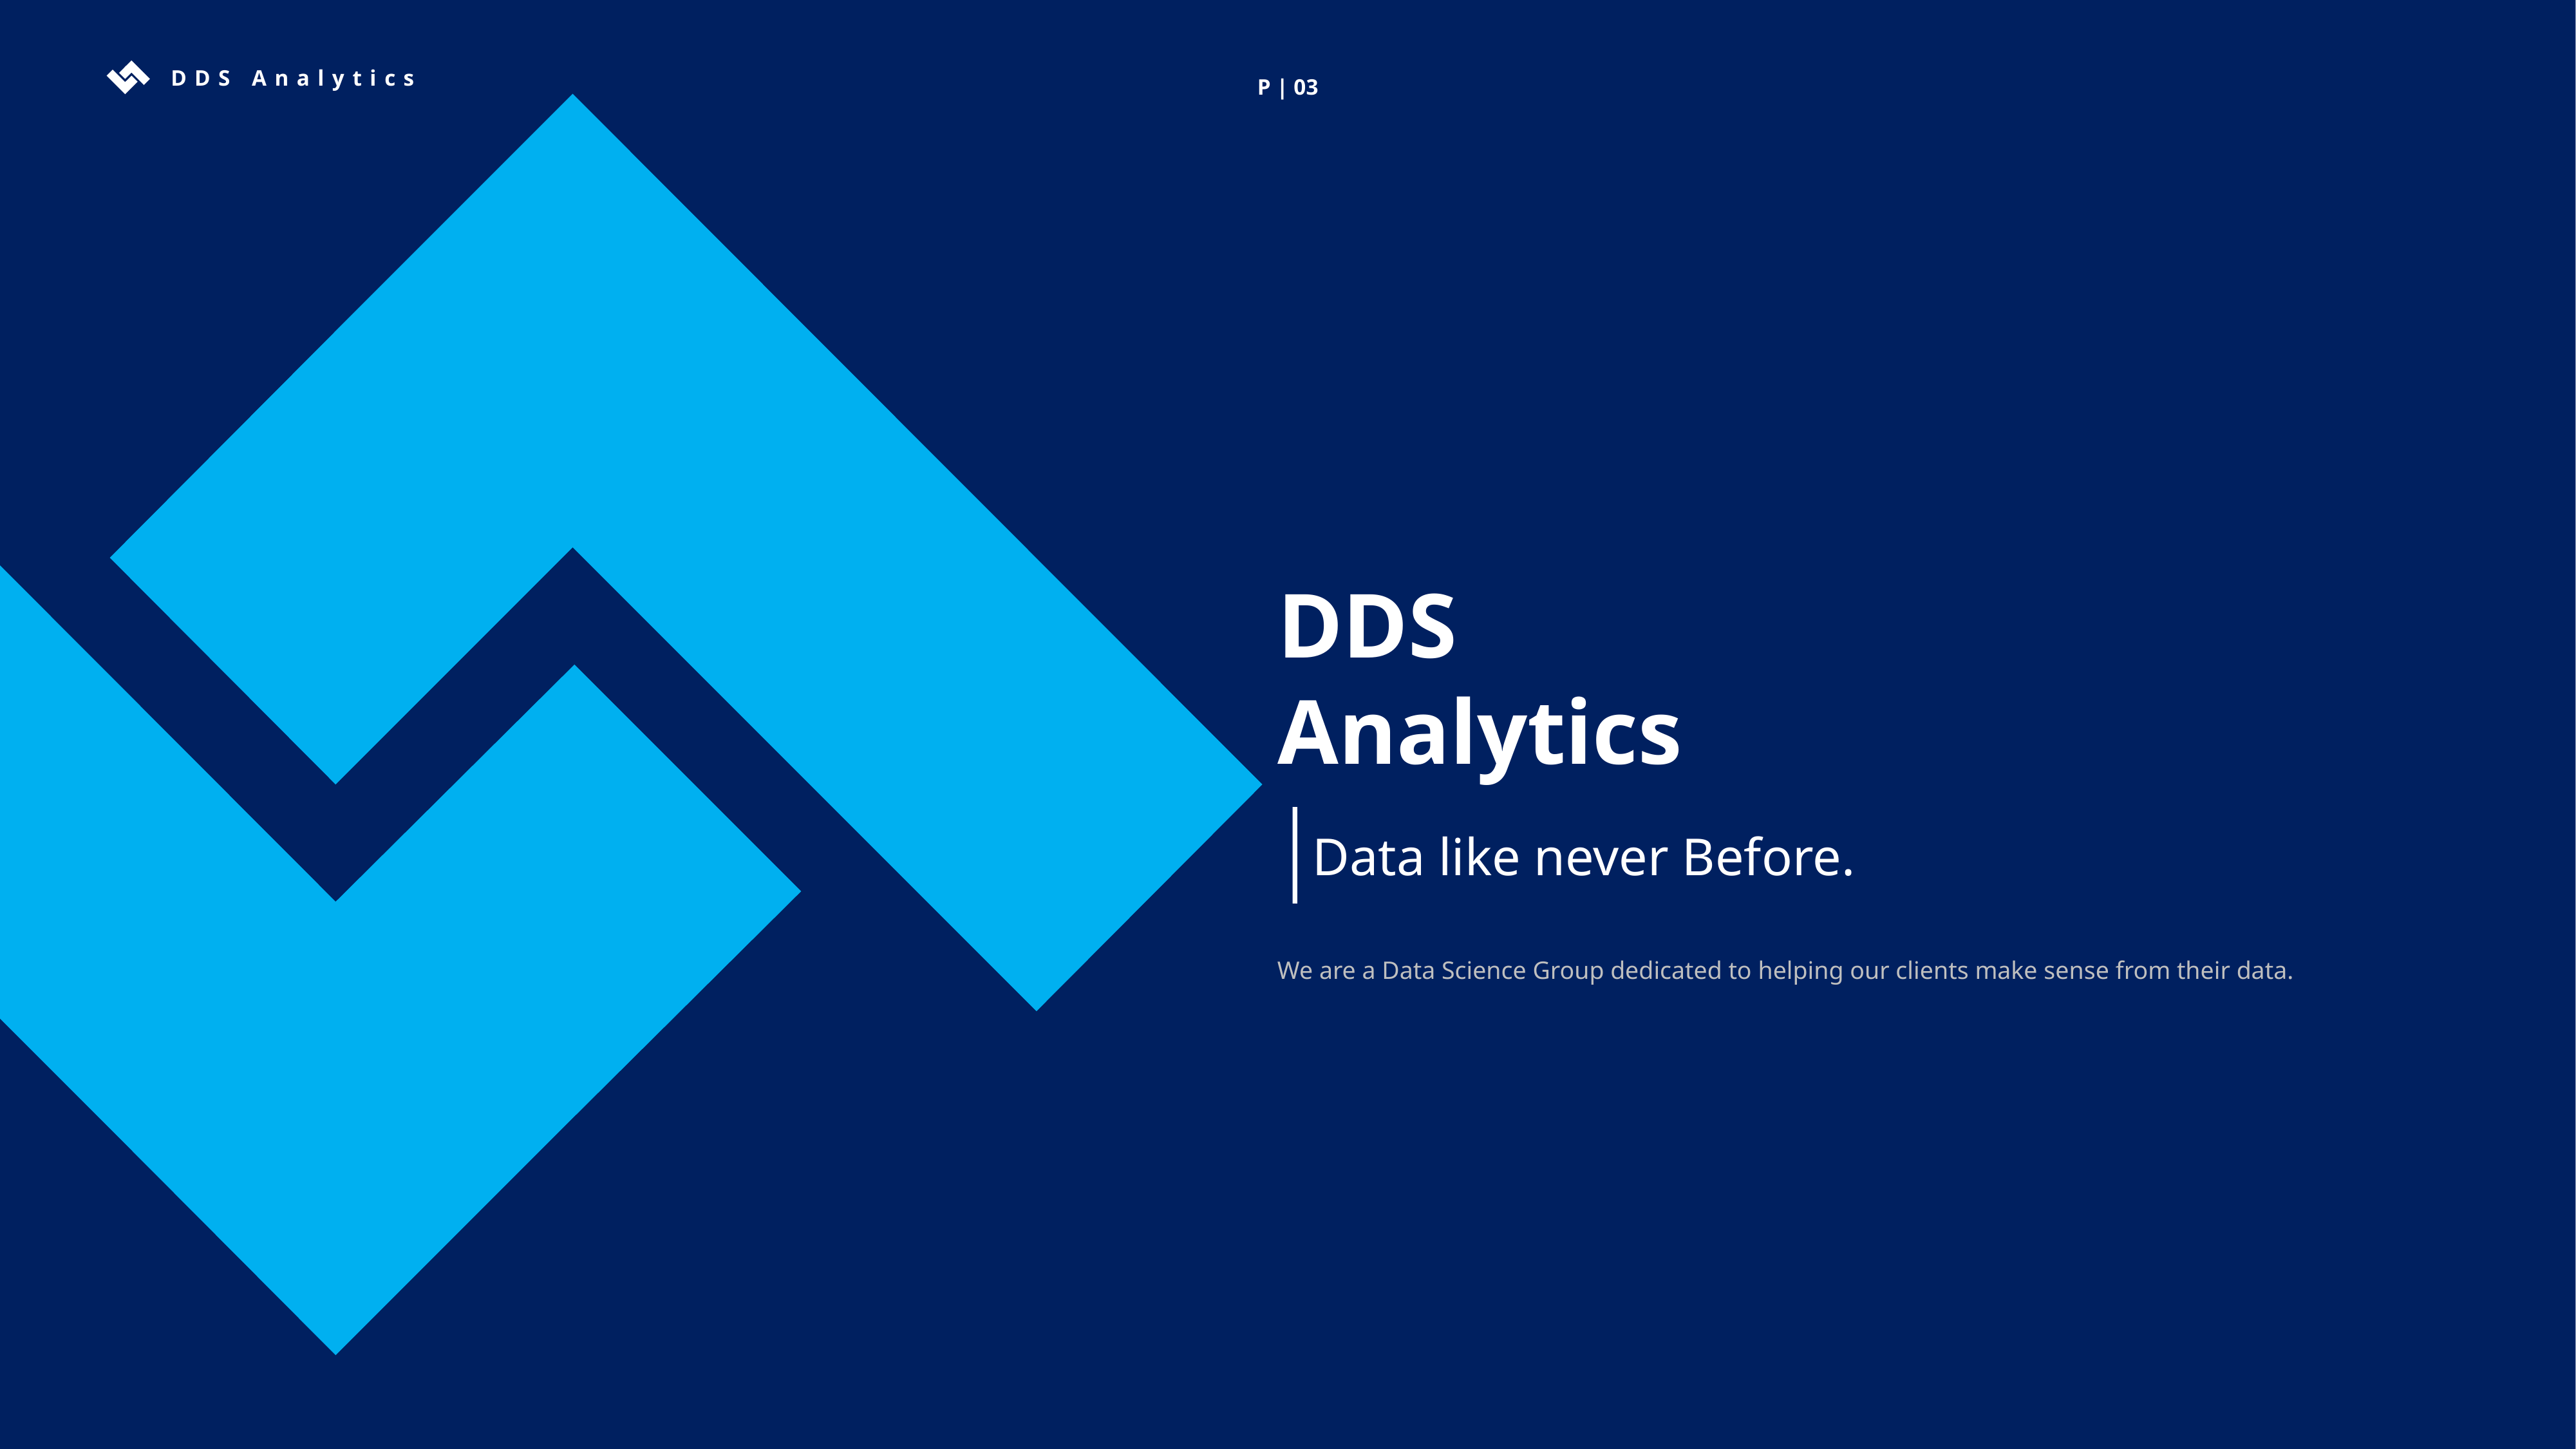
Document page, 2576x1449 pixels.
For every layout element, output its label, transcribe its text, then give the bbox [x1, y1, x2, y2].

text_box [0, 0, 2576, 1449]
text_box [1277, 569, 2479, 904]
text_box DDS Analytics [171, 64, 415, 90]
text_box P | 03 [1257, 73, 1319, 100]
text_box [106, 60, 151, 95]
text_box We are a Data Science Group dedicated to helping our clients make sense from their data. [1277, 940, 2429, 984]
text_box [0, 93, 1263, 1356]
